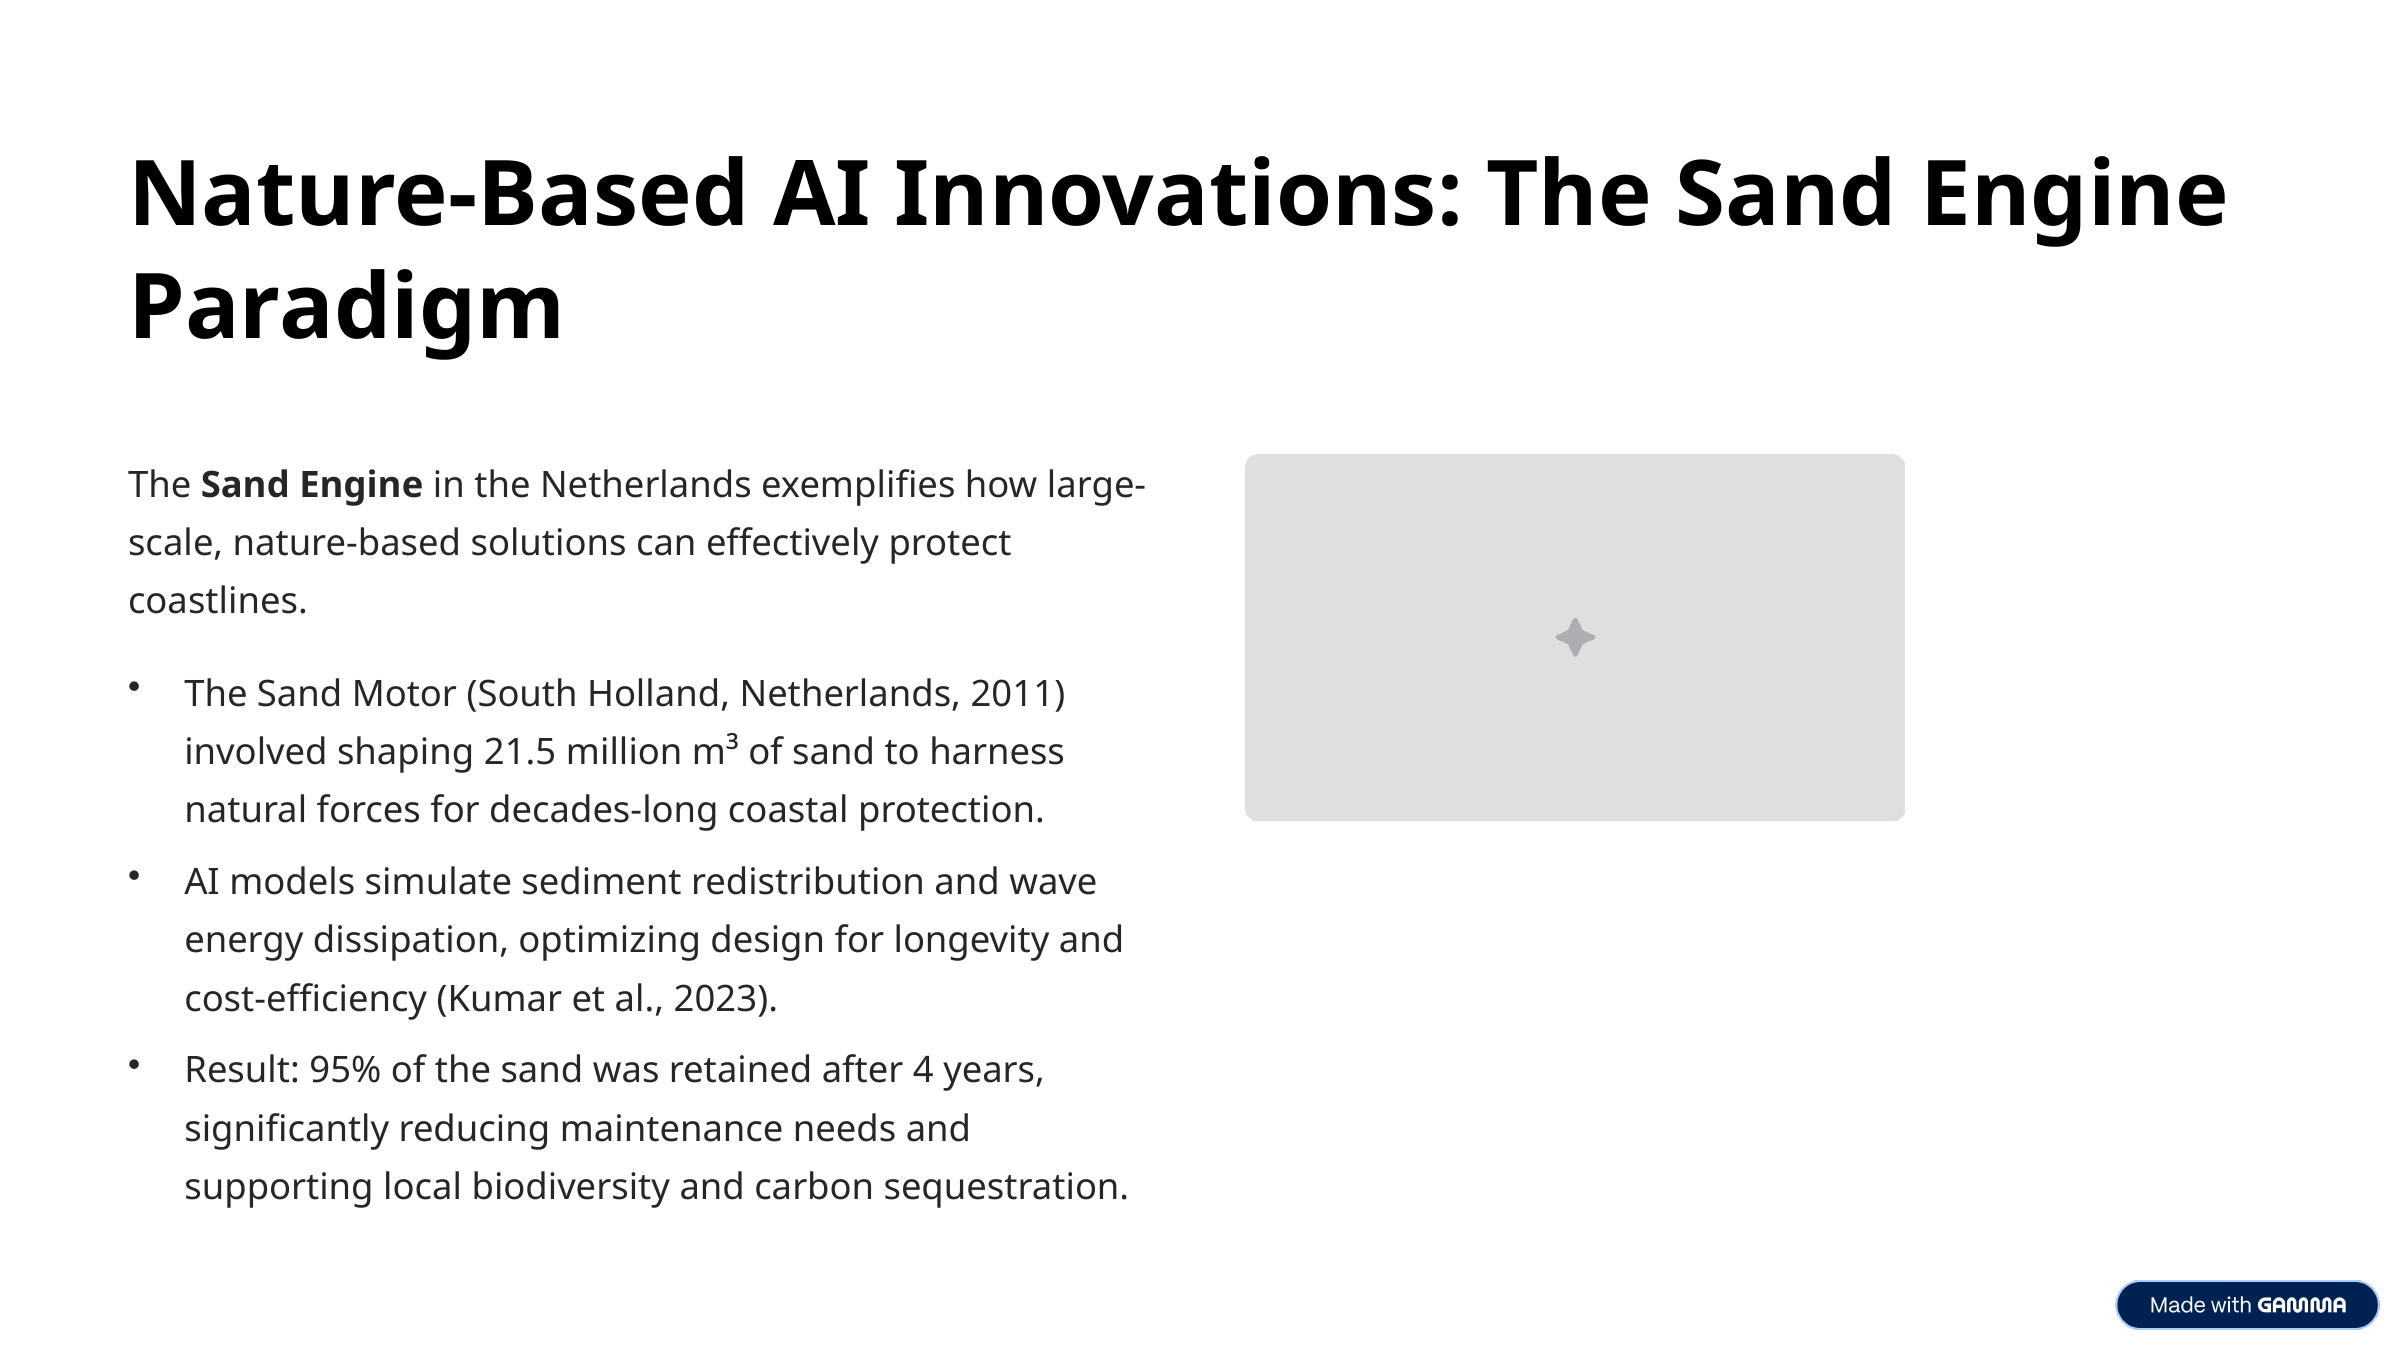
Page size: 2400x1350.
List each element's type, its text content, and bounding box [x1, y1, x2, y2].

text_box The Sand Engine in the Netherlands exemplifies how large-scale, nature-based solutions can effectively protect coastlines. [128, 446, 1156, 622]
text_box Result: 95% of the sand was retained after 4 years, significantly reducing maintenance needs and supporting local biodiversity and carbon sequestration. [128, 1031, 1156, 1208]
text_box The Sand Motor (South Holland, Netherlands, 2011) involved shaping 21.5 million m³ of sand to harness natural forces for decades-long coastal protection. [128, 654, 1156, 831]
picture [2106, 1271, 2389, 1339]
picture [1245, 454, 1905, 821]
text_box AI models simulate sediment redistribution and wave energy dissipation, optimizing design for longevity and cost-efficiency (Kumar et al., 2023). [128, 843, 1156, 1019]
text_box Nature-Based AI Innovations: The Sand Engine Paradigm [128, 129, 2272, 359]
